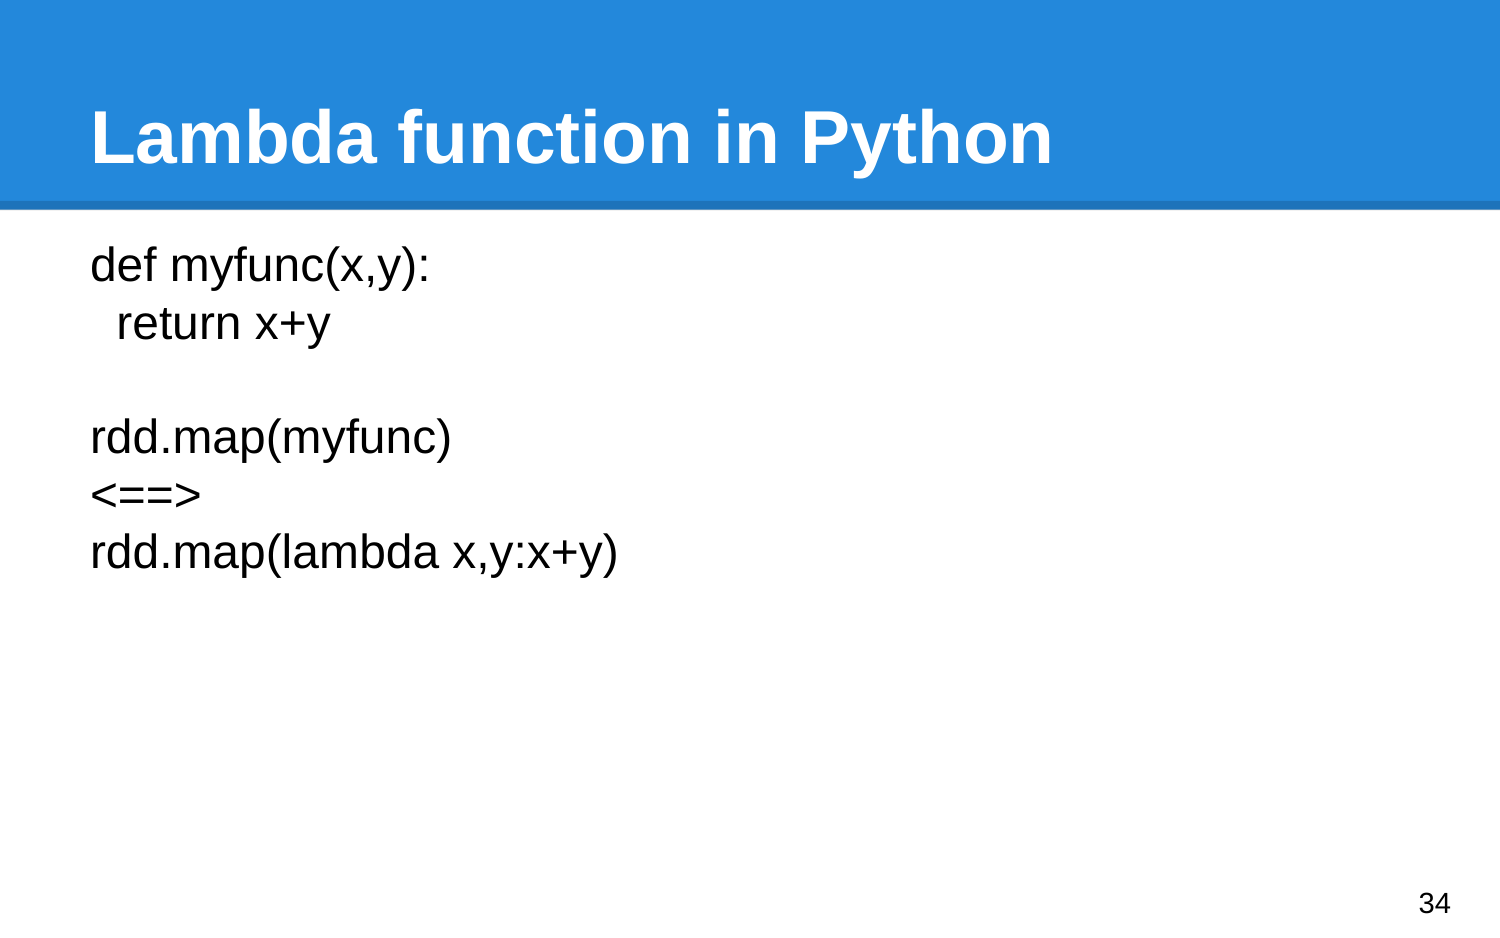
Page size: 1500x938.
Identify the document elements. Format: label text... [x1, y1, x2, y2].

slide_number ‹#› [1403, 865, 1494, 938]
list def myfunc(x,y): return x+y rdd.map(myfunc) <==> rdd.map(lambda x,y:x+y) [75, 218, 1425, 898]
title Lambda function in Python [75, 37, 1425, 194]
